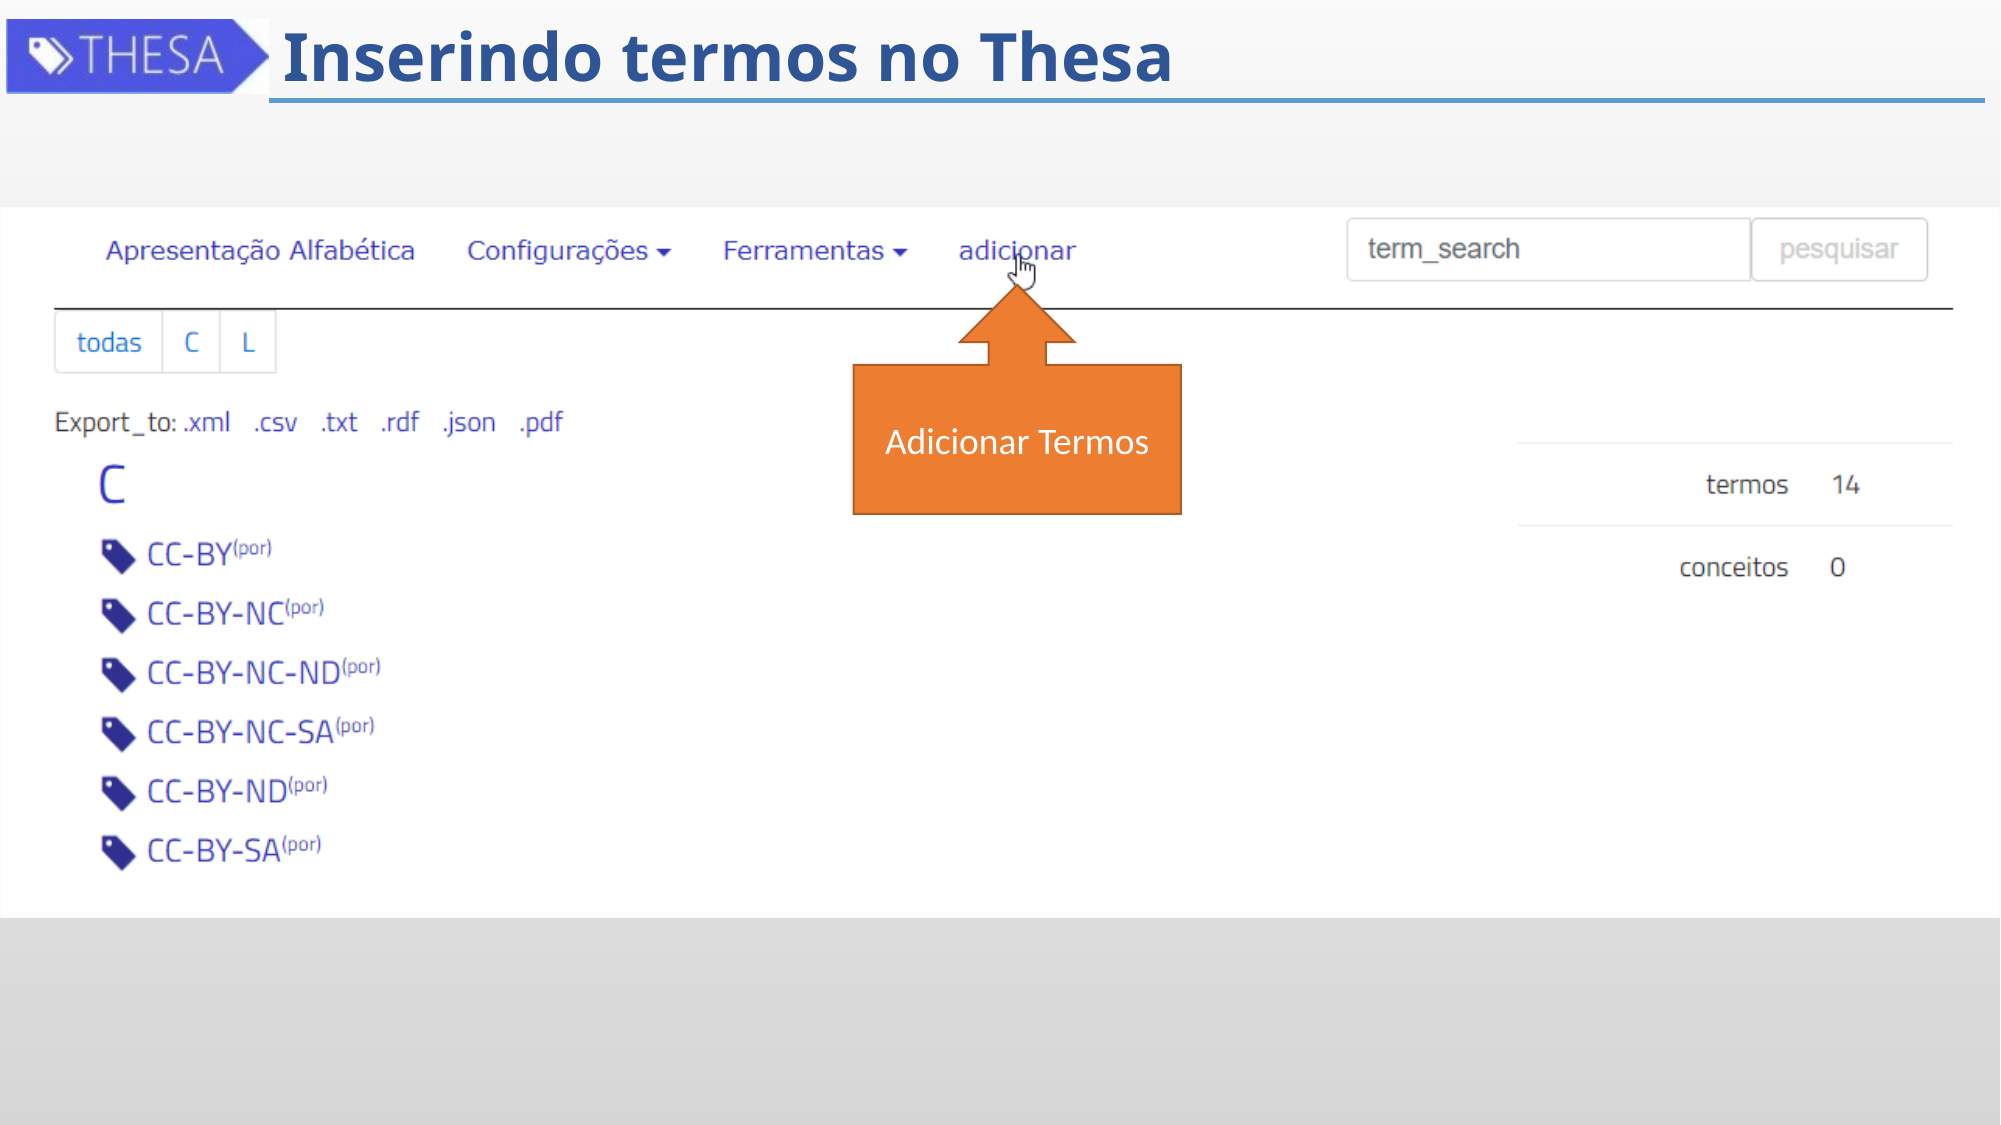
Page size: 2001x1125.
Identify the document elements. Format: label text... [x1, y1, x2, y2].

picture [0, 207, 2000, 918]
title Inserindo termos no Thesa [268, 22, 1986, 99]
picture [6, 19, 269, 94]
